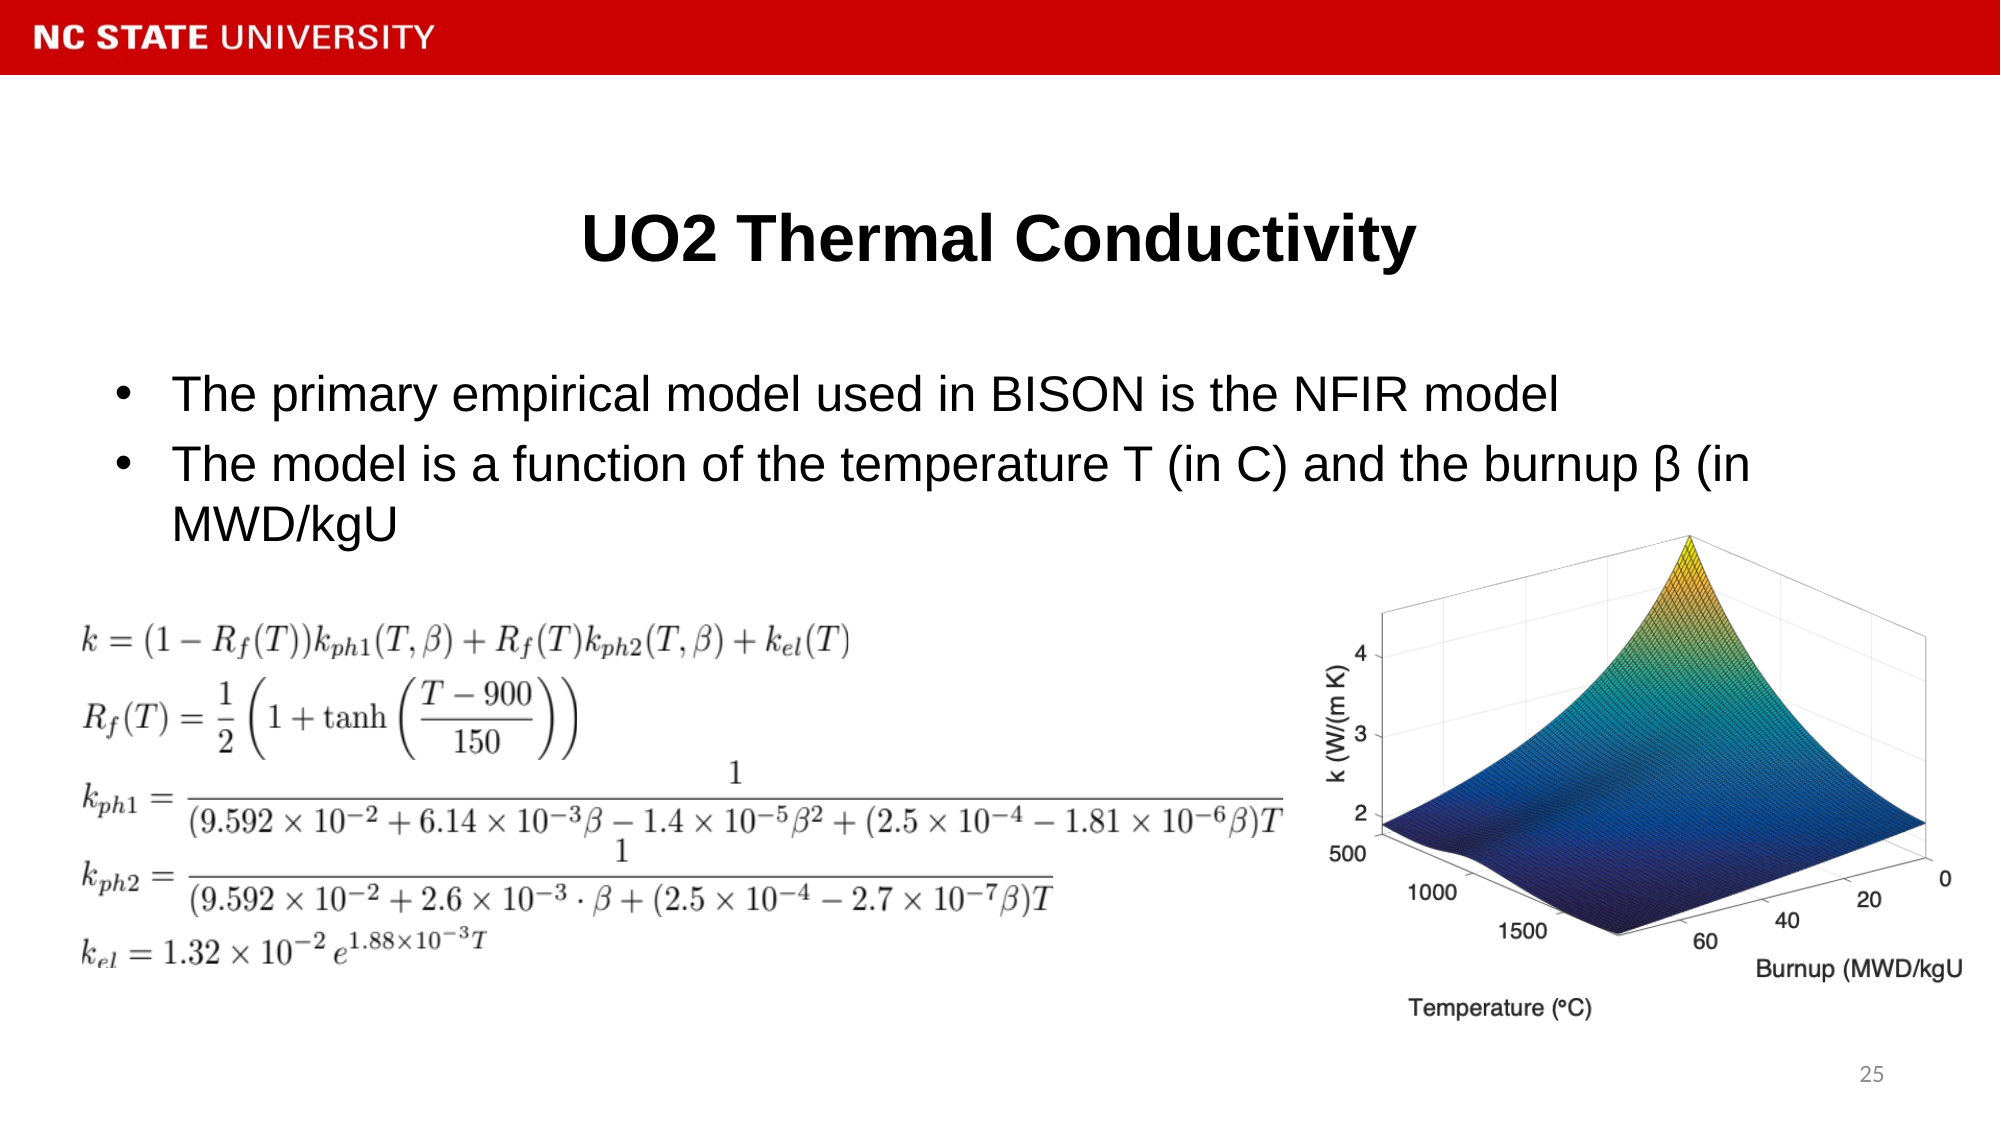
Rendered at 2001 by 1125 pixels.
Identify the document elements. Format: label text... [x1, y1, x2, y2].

picture [1291, 496, 1992, 1023]
title UO2 Thermal Conductivity [99, 147, 1900, 323]
picture [0, 0, 2000, 75]
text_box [82, 622, 1284, 968]
slide_number 25 [1433, 1042, 1900, 1103]
